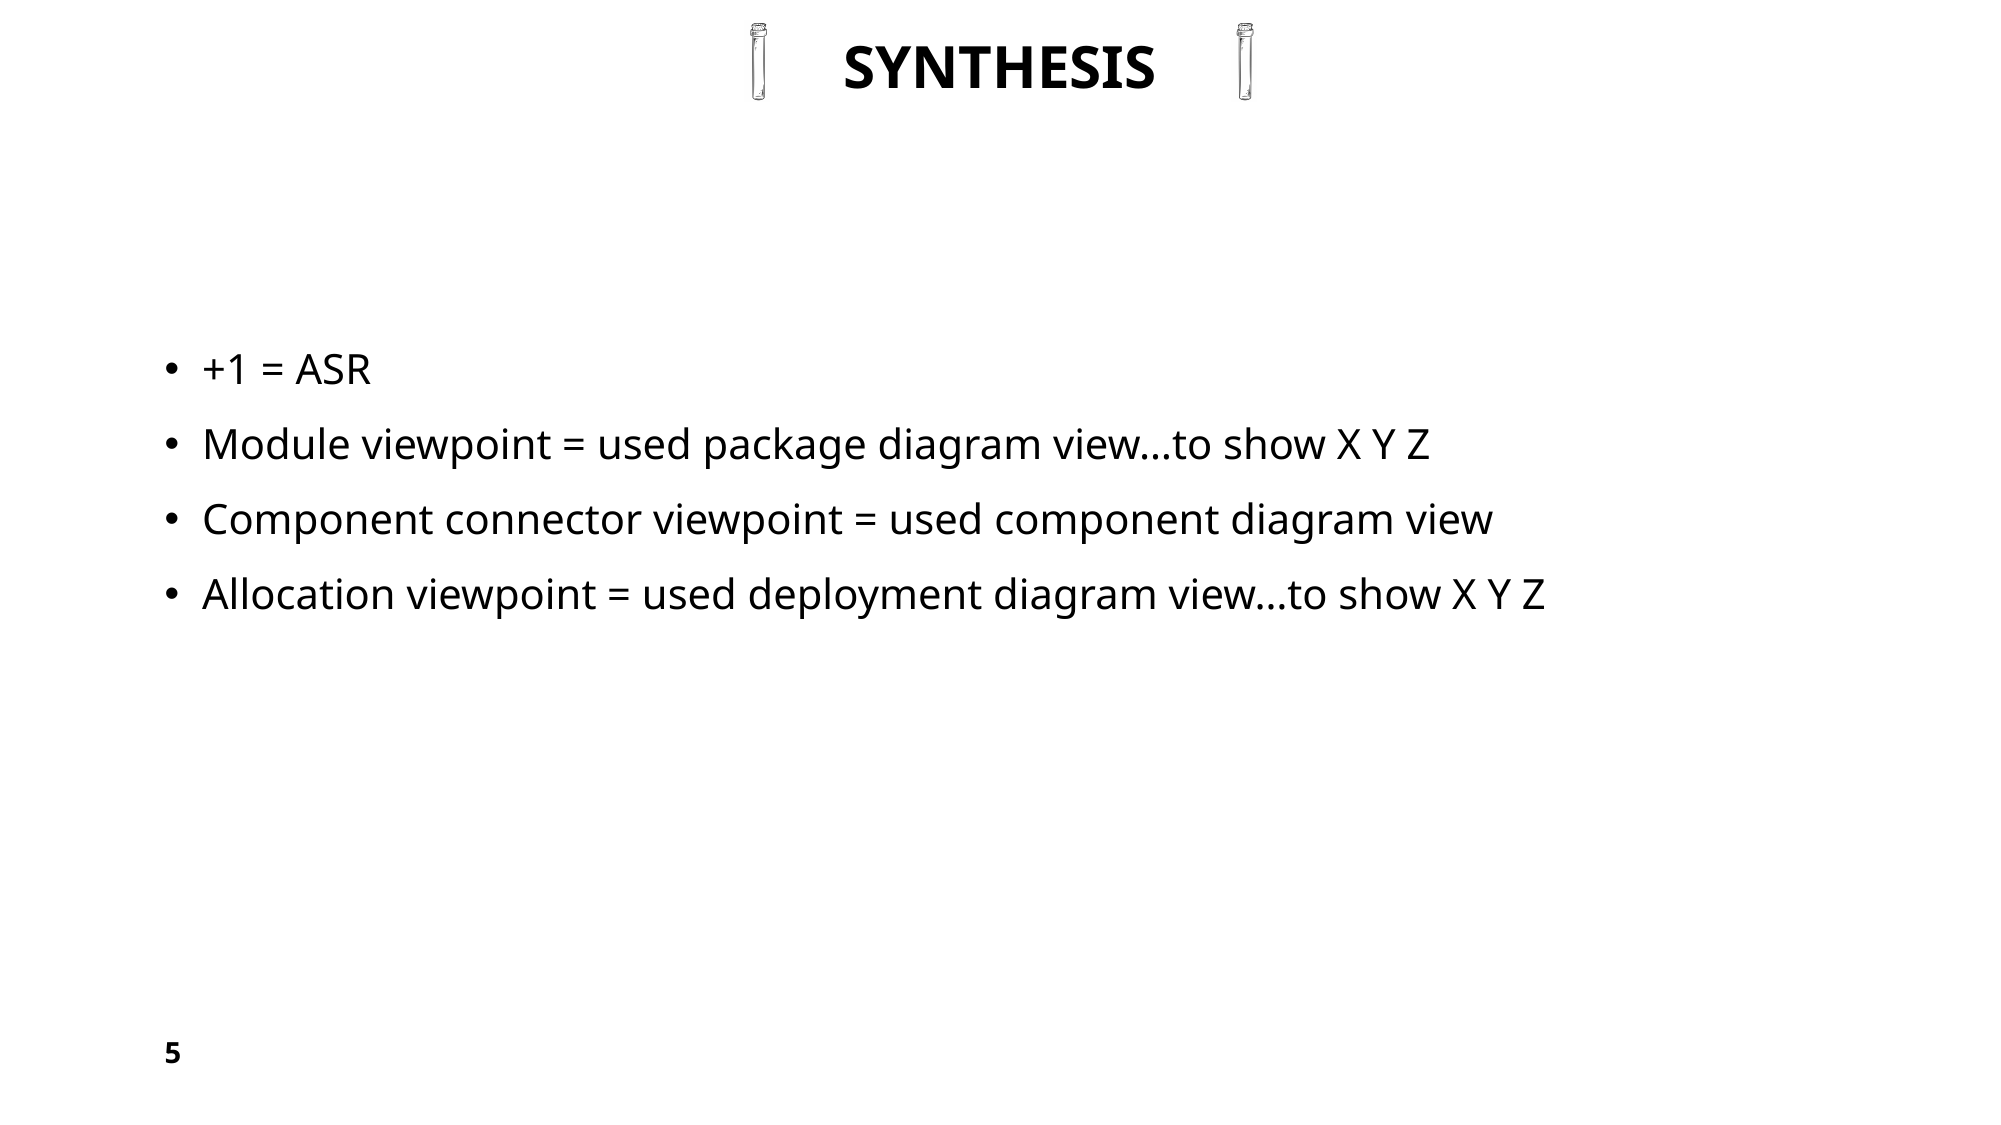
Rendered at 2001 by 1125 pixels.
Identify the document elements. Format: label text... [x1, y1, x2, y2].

list +1 = ASR Module viewpoint = used package diagram view…to show X Y Z Component connector viewpoint = used component diagram view Allocation viewpoint = used deployment diagram view…to show X Y Z [149, 335, 1857, 980]
text_box Synthesis [146, 0, 1854, 109]
slide_number 5 [149, 1024, 588, 1085]
picture [1231, 20, 1257, 102]
picture [744, 20, 770, 102]
